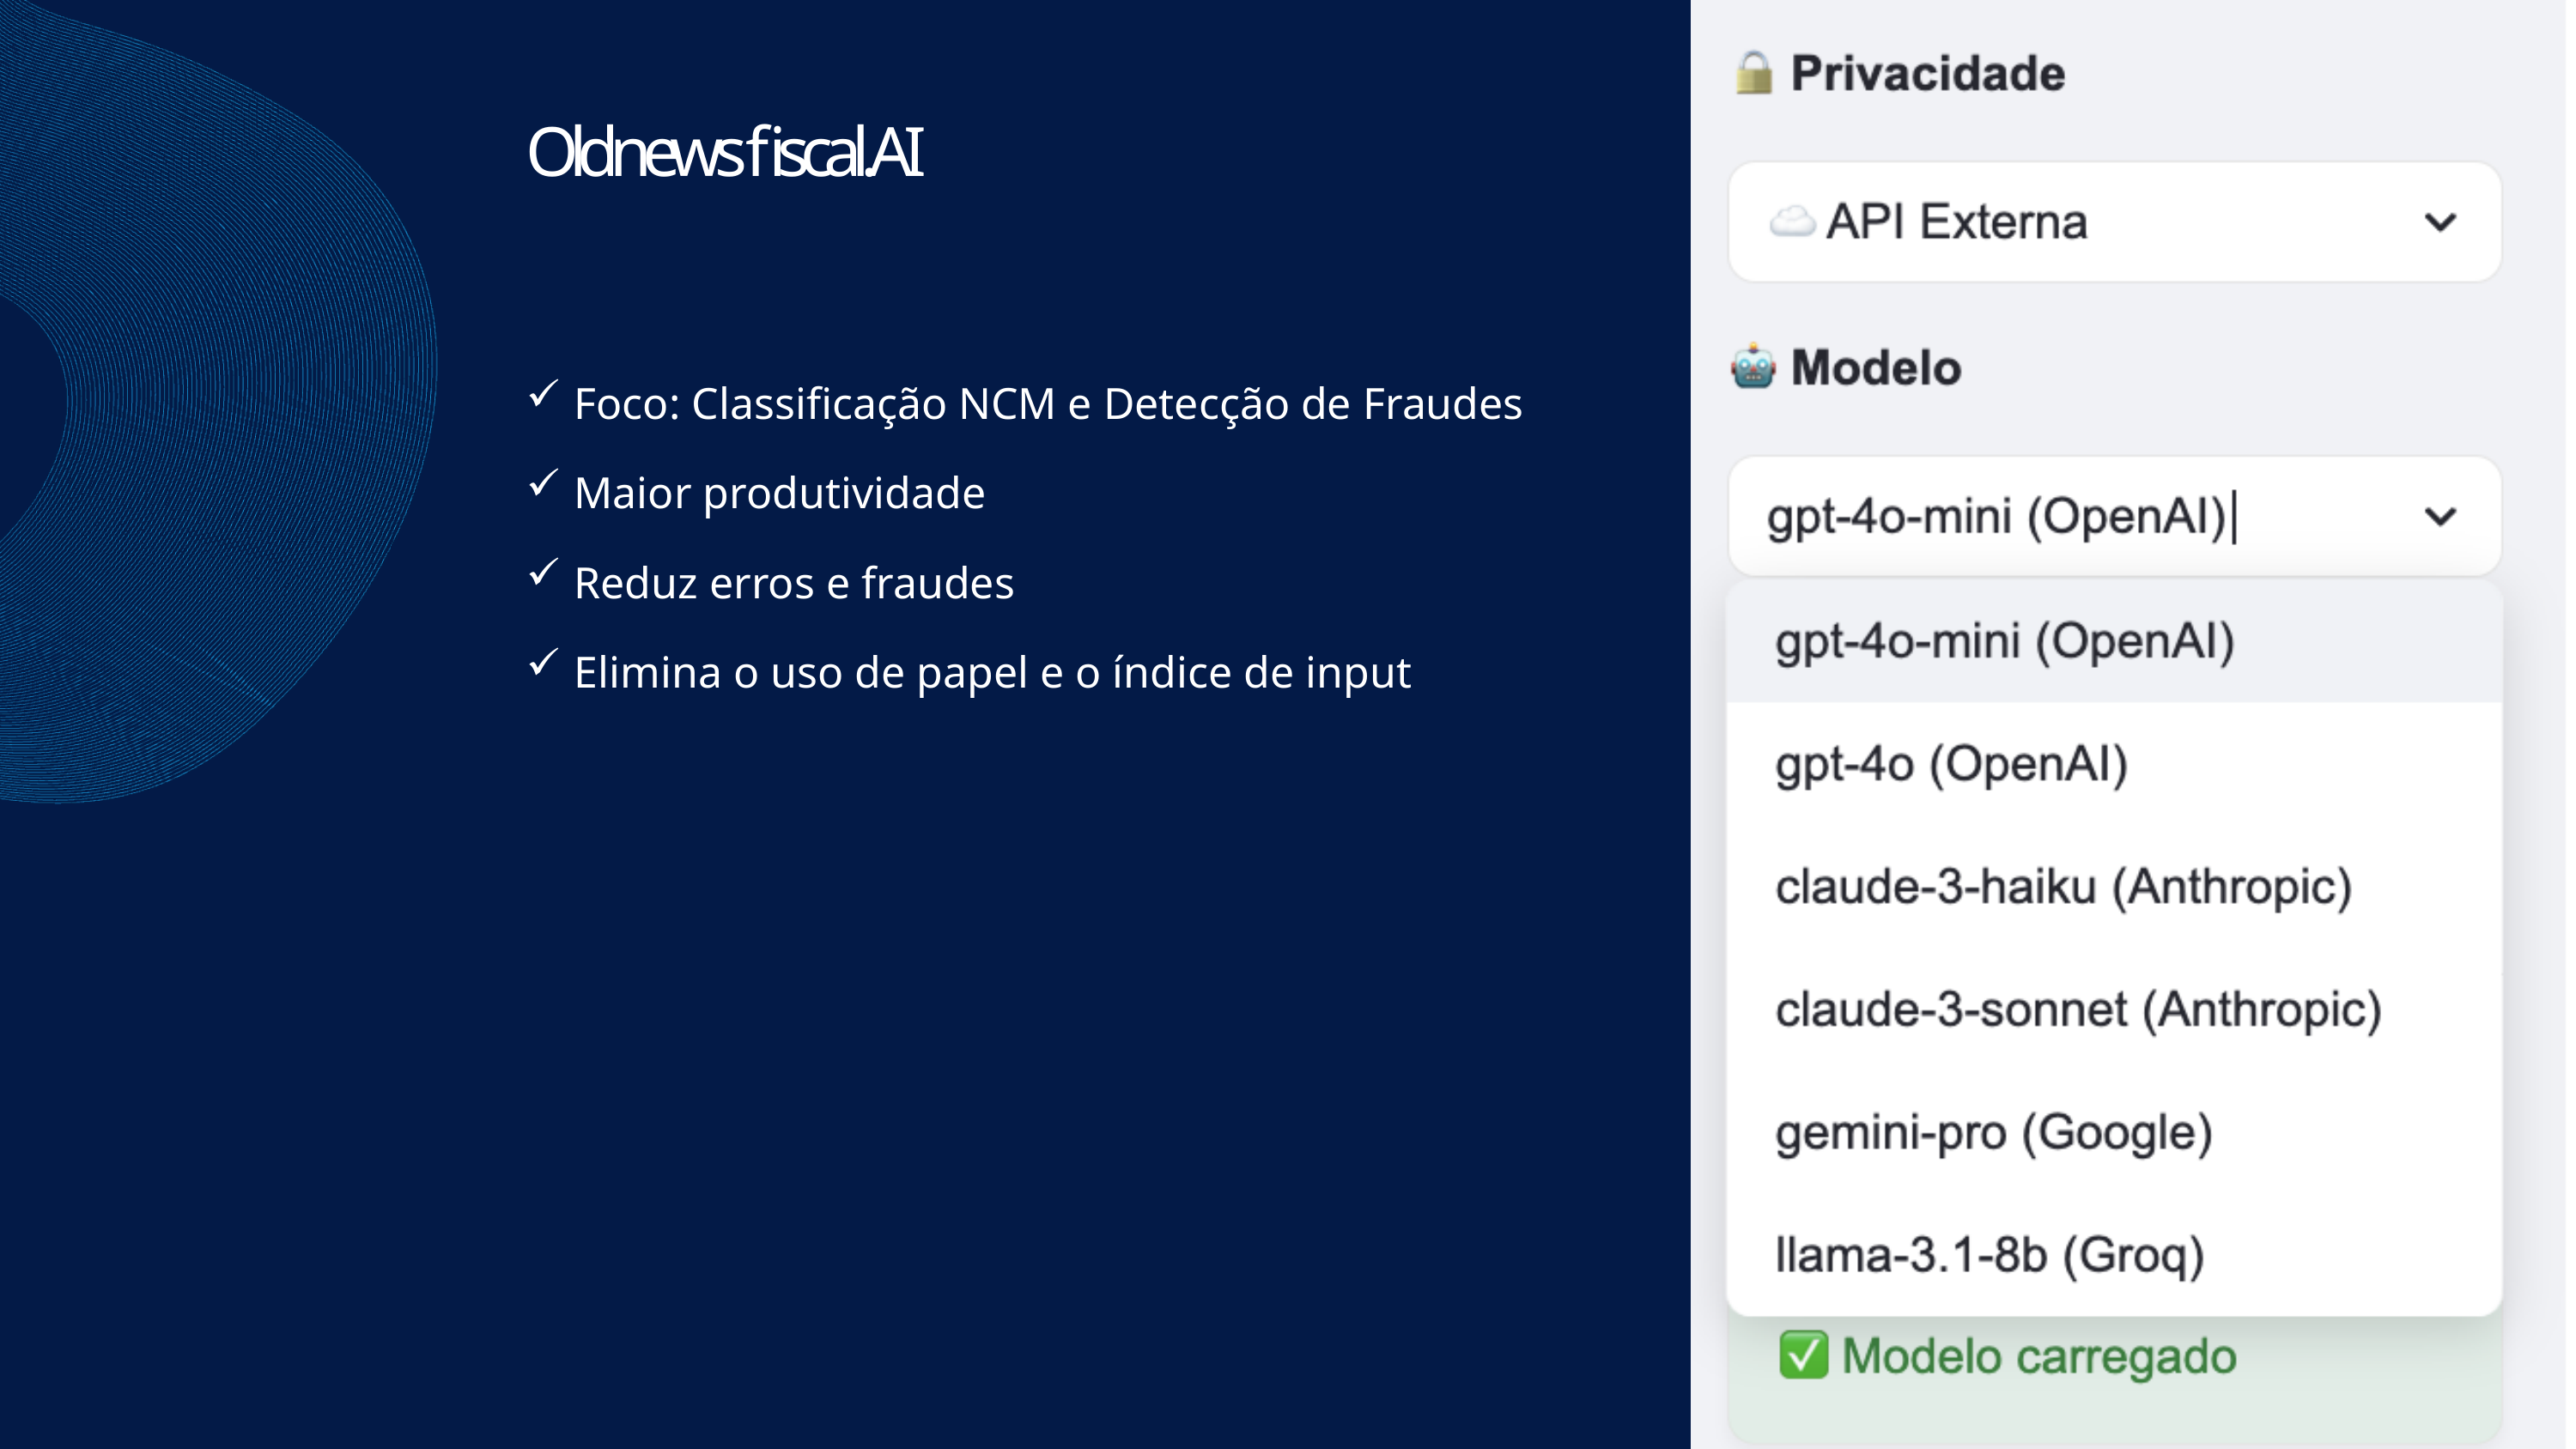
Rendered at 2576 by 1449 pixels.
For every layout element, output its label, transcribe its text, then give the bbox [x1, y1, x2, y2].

text_box [0, 0, 442, 804]
text_box Oldnews fiscal.AI [526, 91, 1686, 191]
picture [1691, 0, 2576, 1449]
text_box Foco: Classificação NCM e Detecção de Fraudes Maior produtividade Reduz erros e fraudes Elimina o uso de papel e o índice de input [526, 359, 1686, 697]
